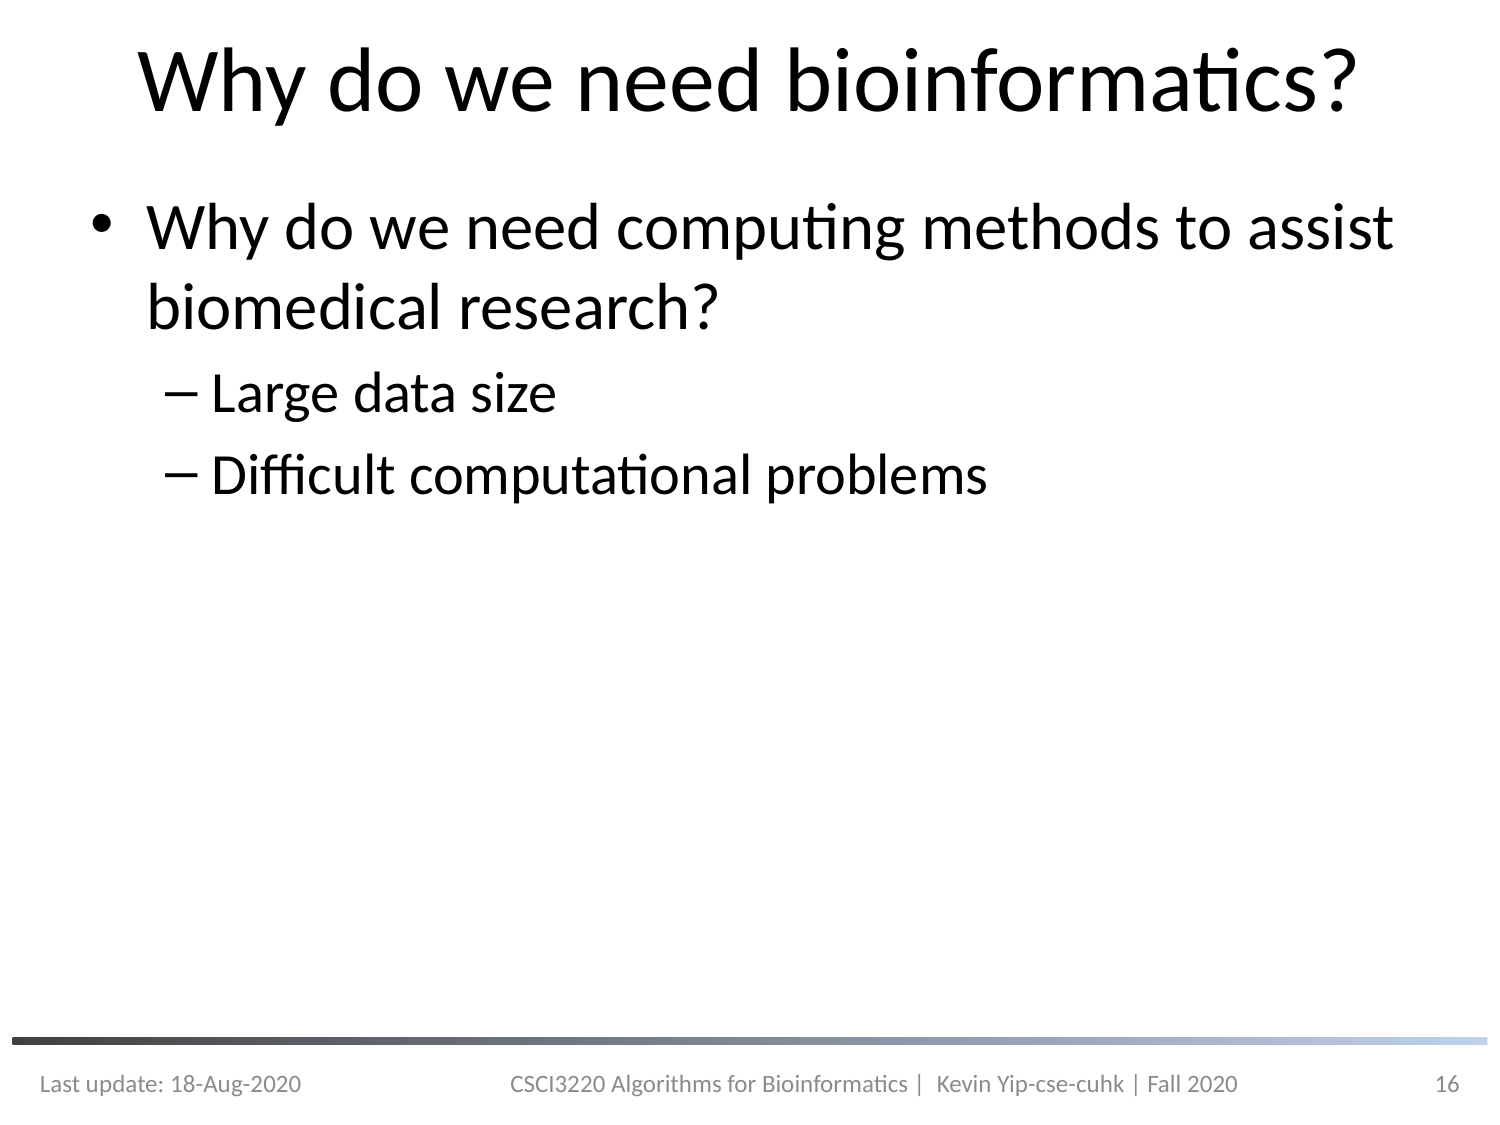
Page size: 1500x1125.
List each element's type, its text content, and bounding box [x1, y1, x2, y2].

slide_number 16 [1312, 1052, 1475, 1113]
list Why do we need computing methods to assist biomedical research? Large data size Difficult computational problems [75, 174, 1425, 1005]
footer CSCI3220 Algorithms for Bioinformatics | Kevin Yip-cse-cuhk | Fall 2020 [437, 1052, 1312, 1113]
slide_number Last update: 18-Aug-2020 [24, 1052, 437, 1113]
title Why do we need bioinformatics? [75, 0, 1425, 150]
